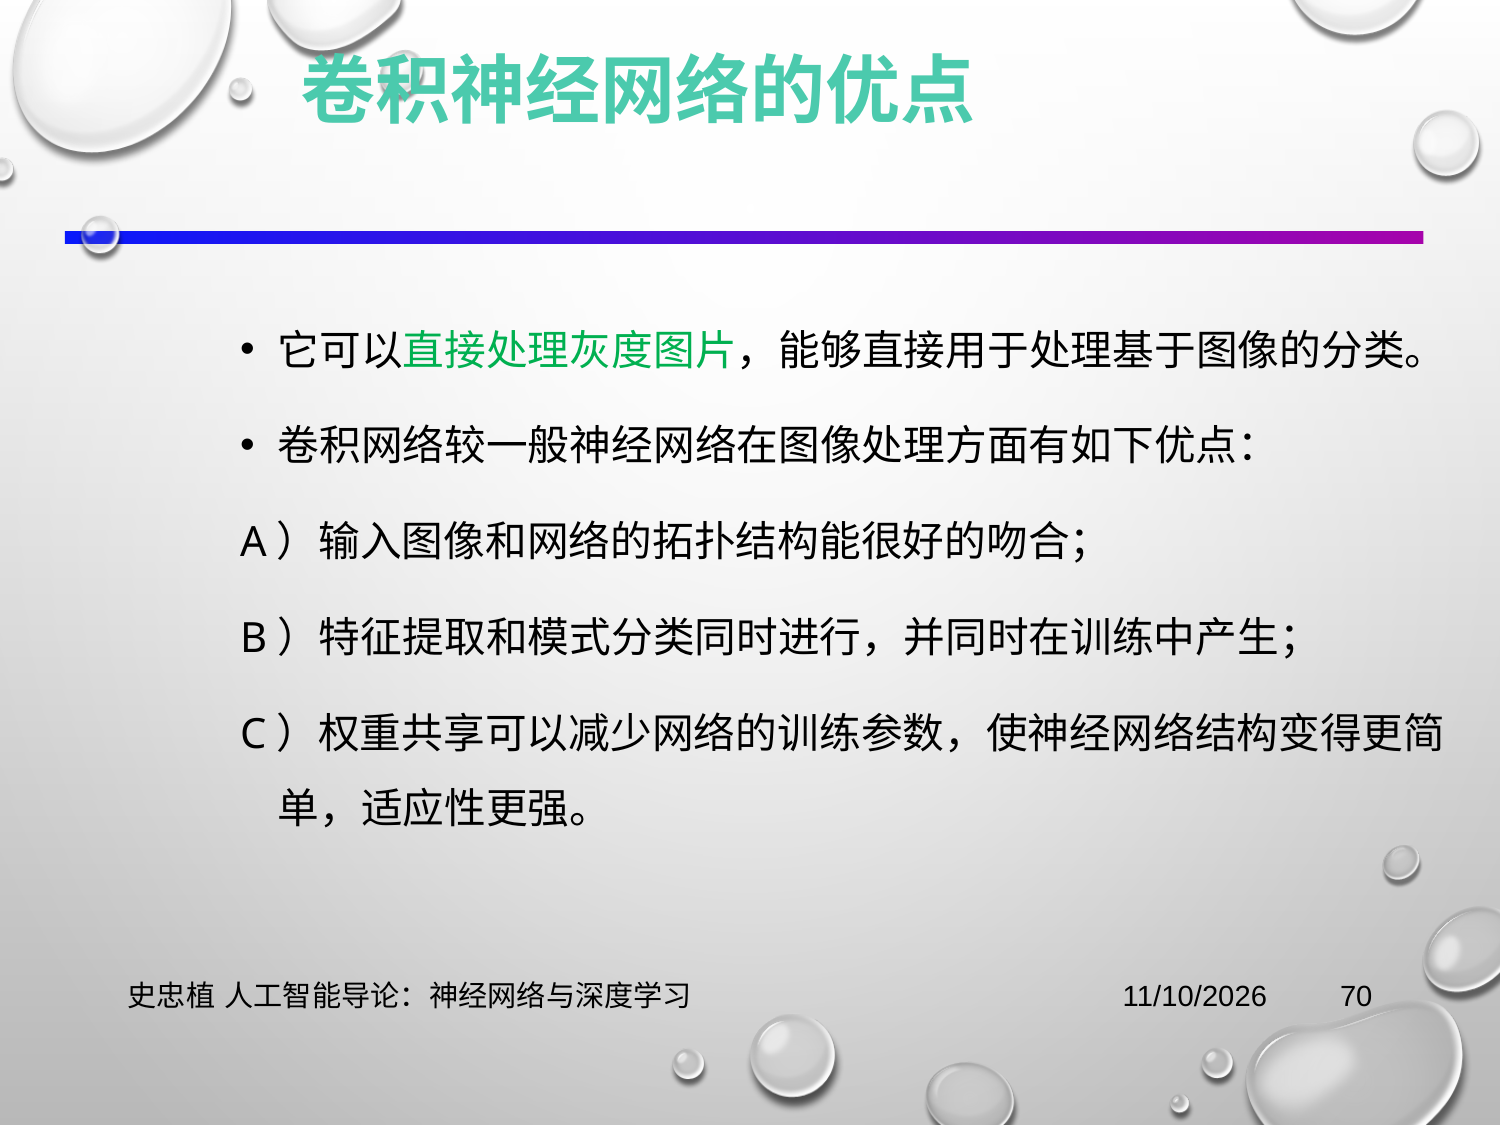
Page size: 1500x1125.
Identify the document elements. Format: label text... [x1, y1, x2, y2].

slide_number 70 [1293, 966, 1388, 1025]
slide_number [944, 966, 1283, 1025]
list 它可以直接处理灰度图片，能够直接用于处理基于图像的分类。 卷积网络较一般神经网络在图像处理方面有如下优点： a）输入图像和网络的拓扑结构能很好的吻合； b）特征提取和模式分类同时进行，并同时在训练中产生； c）权重共享可以减少网络的训练参数，使神经网络结构变得更简单，适应性更强。 [225, 290, 1500, 966]
picture [0, 0, 1500, 1125]
footer 史忠植 人工智能导论：神经网络与深度学习 [112, 965, 934, 1025]
title 卷积神经网络的优点 [0, 0, 1275, 188]
